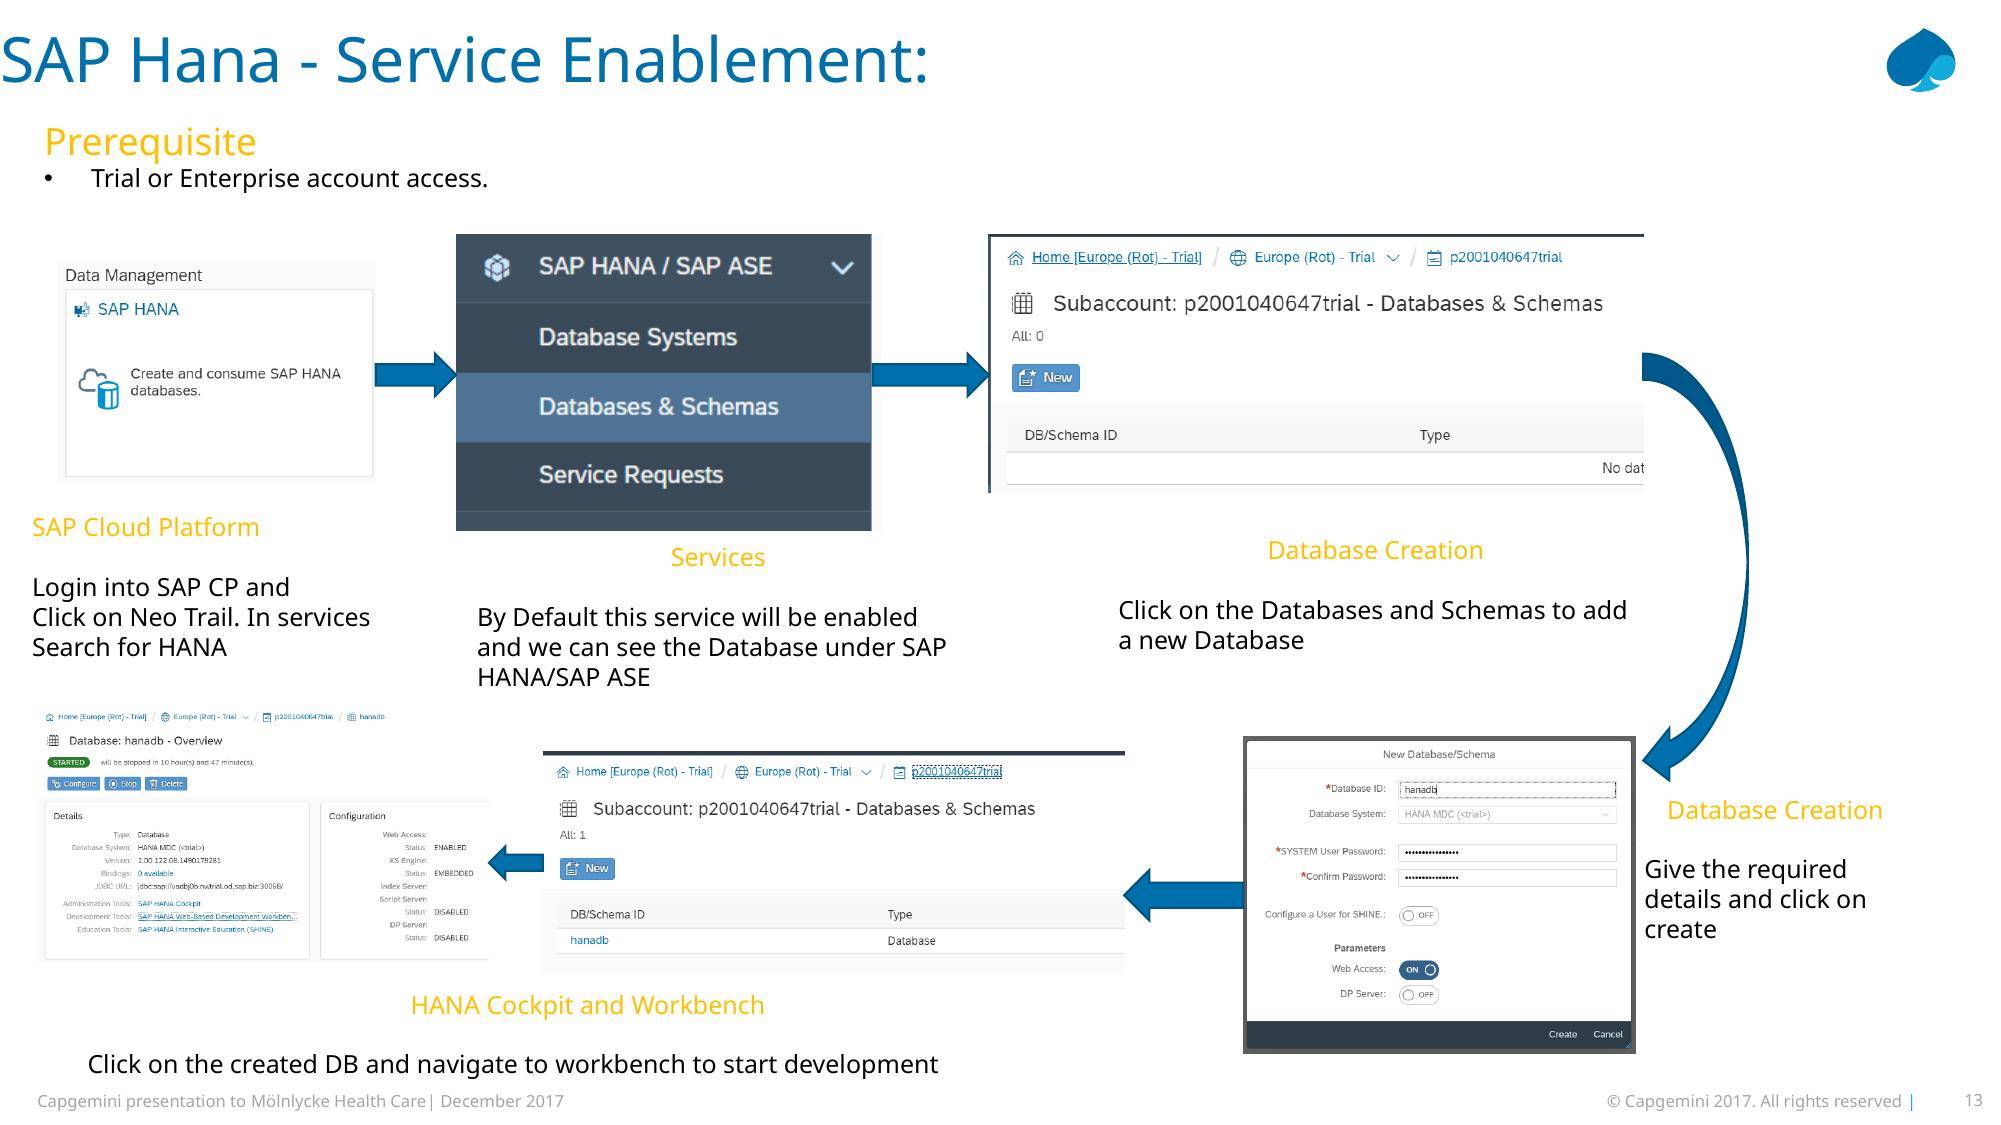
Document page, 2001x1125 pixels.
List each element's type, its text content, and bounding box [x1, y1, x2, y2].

picture [37, 708, 489, 962]
text_box Prerequisite Trial or Enterprise account access. [29, 110, 1542, 200]
picture [57, 261, 376, 484]
text_box SAP Cloud Platform Login into SAP CP and Click on Neo Trail. In services Search for HANA [17, 504, 435, 669]
picture [543, 751, 1125, 974]
text_box [1125, 867, 1243, 923]
text_box [1641, 352, 1749, 783]
picture [456, 234, 882, 531]
picture [988, 234, 1644, 493]
text_box [882, 351, 988, 399]
text_box HANA Cockpit and Workbench Click on the created DB and navigate to workbench to start development [72, 981, 1104, 1087]
text_box Database Creation Give the required details and click on create [1636, 786, 1922, 952]
text_box [489, 844, 543, 882]
text_box Database Creation Click on the Databases and Schemas to add a new Database [1103, 527, 1649, 662]
text_box [376, 351, 456, 399]
title SAP Hana - Service Enablement: [0, 11, 1668, 104]
text_box Services By Default this service will be enabled and we can see the Database under SAP HANA/SAP ASE [462, 534, 975, 699]
picture [1243, 736, 1636, 1054]
